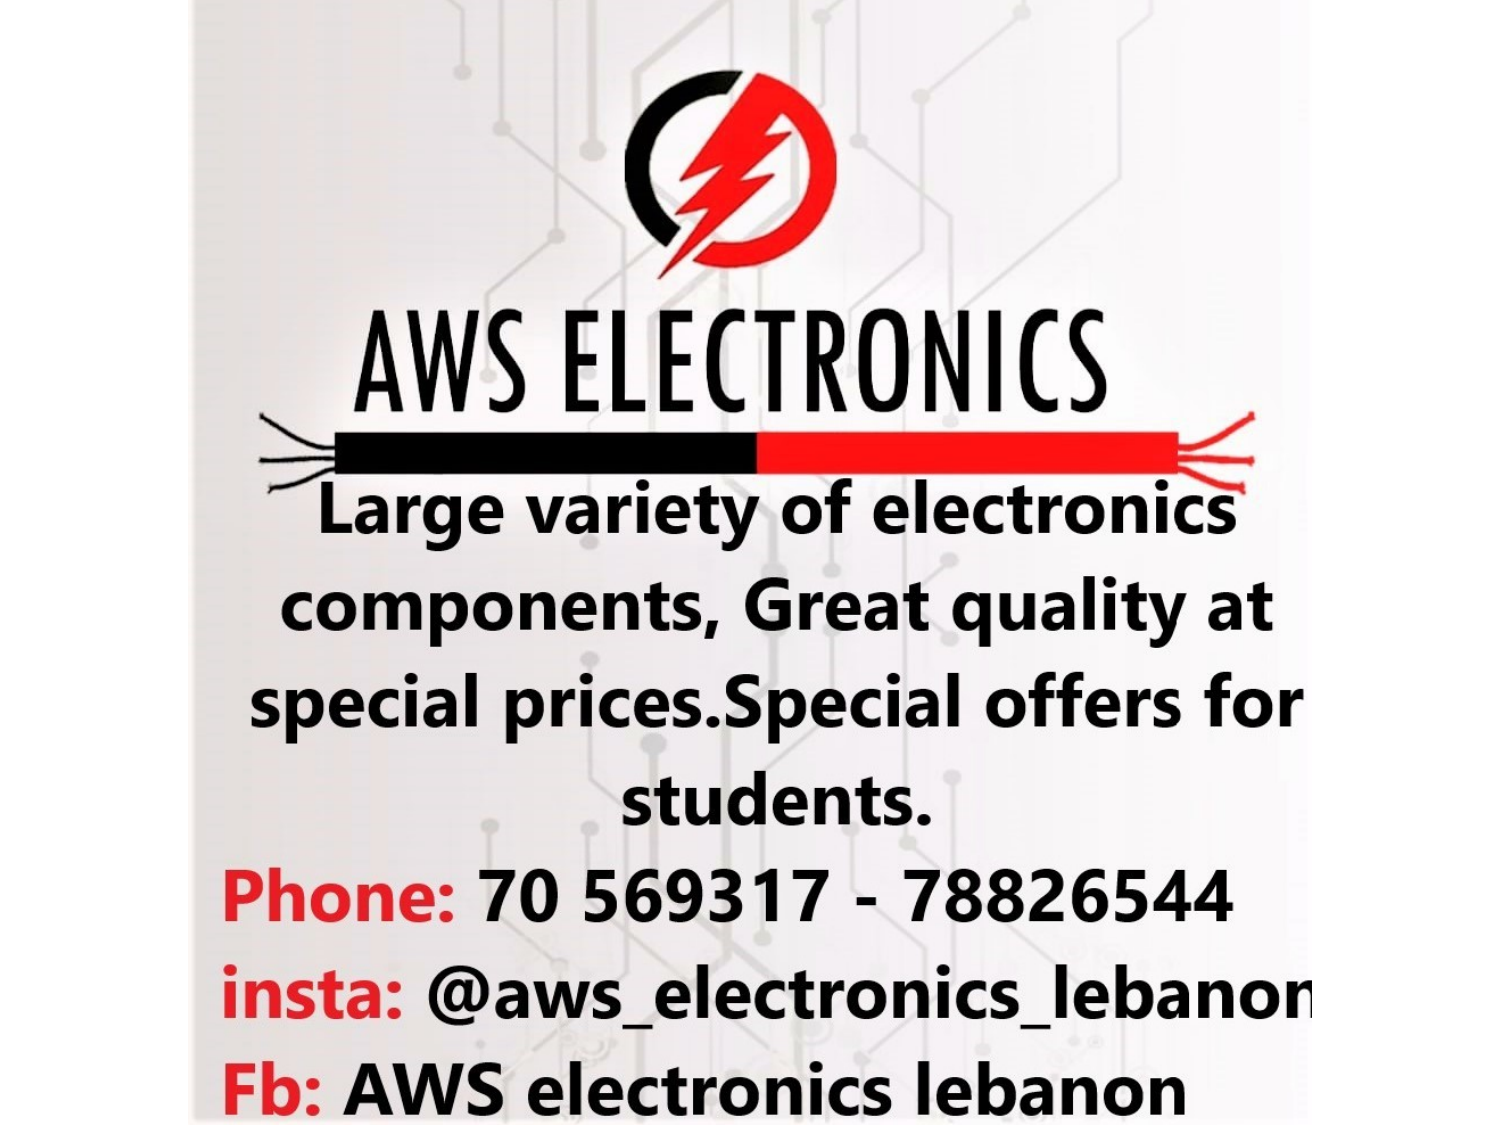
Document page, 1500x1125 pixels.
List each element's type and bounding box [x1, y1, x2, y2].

picture [187, 0, 1313, 1125]
